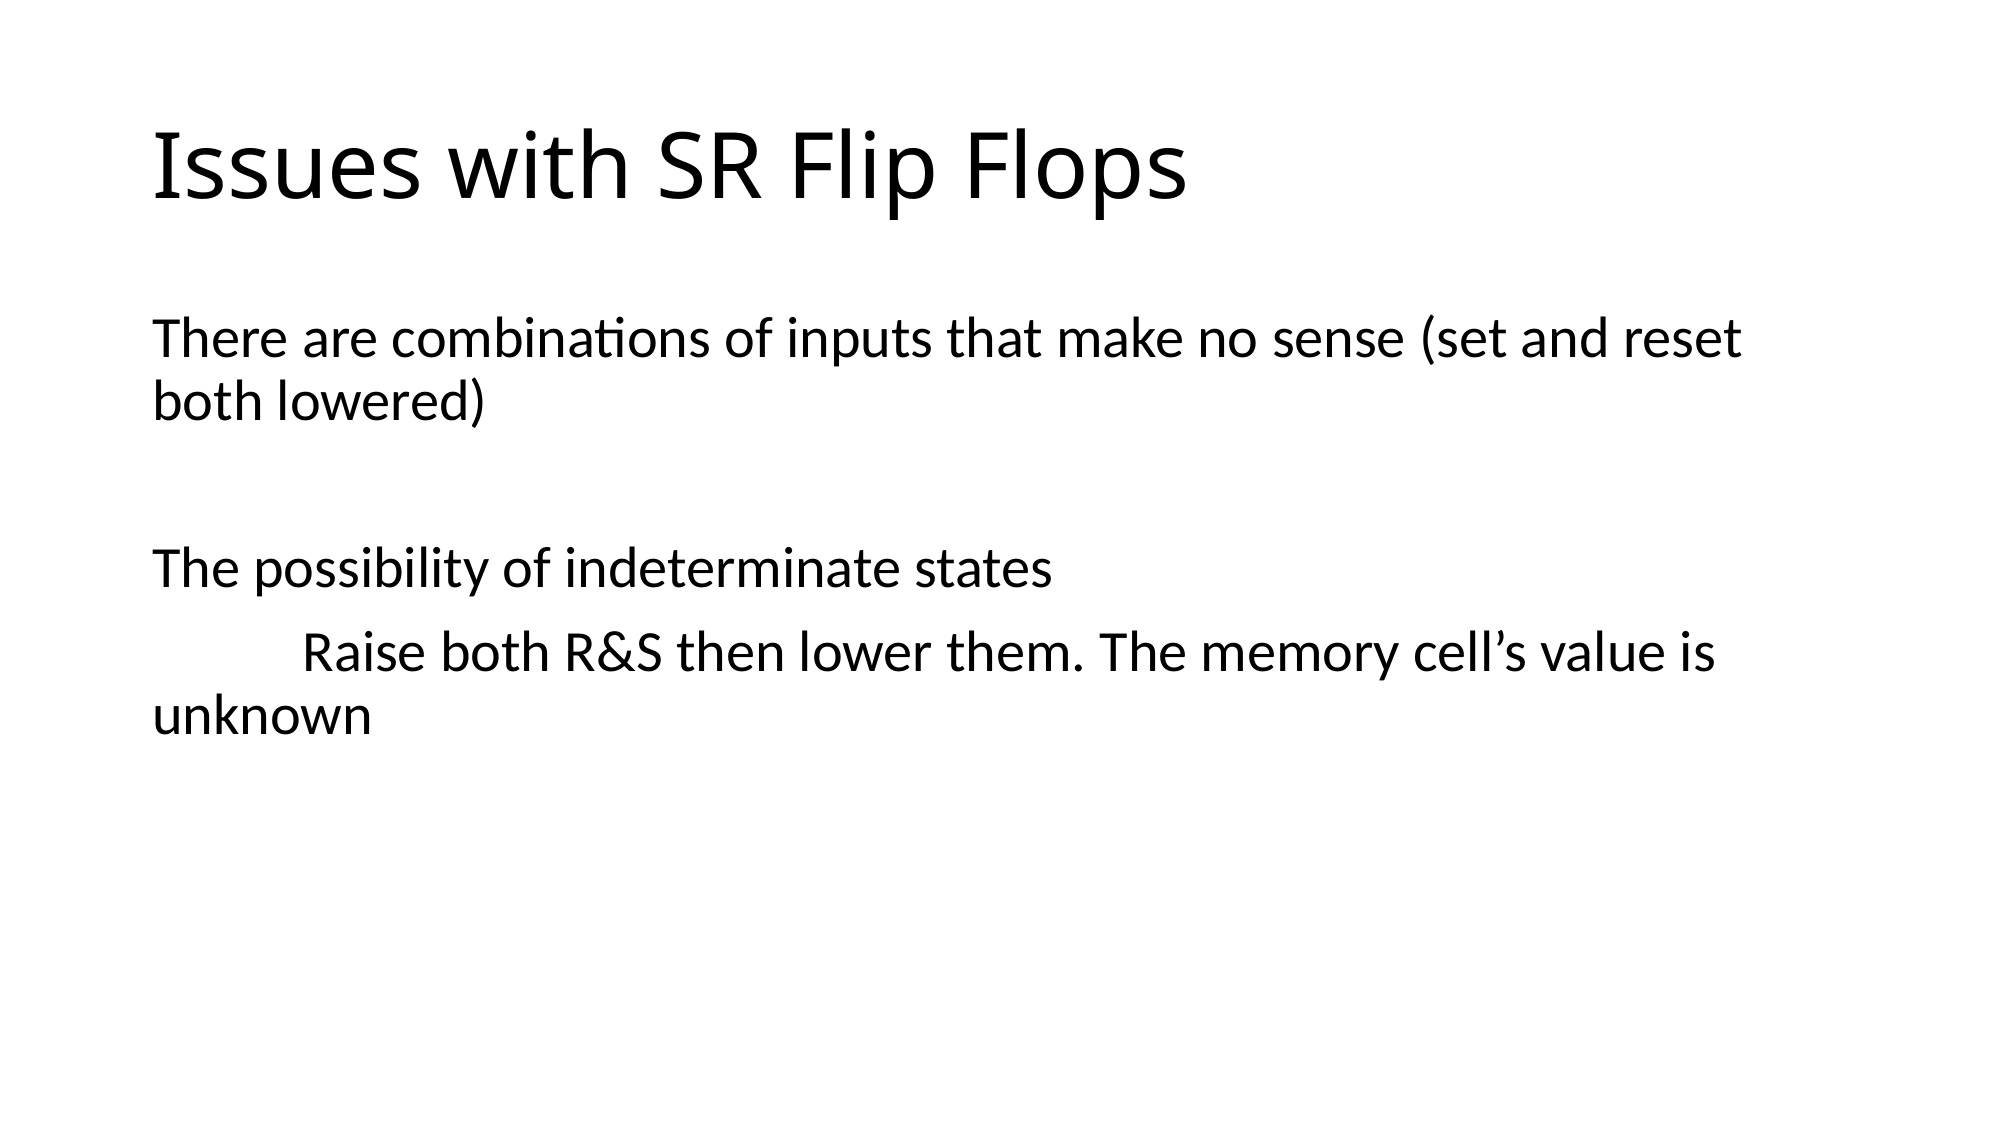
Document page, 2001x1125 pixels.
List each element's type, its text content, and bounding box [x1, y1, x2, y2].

list There are combinations of inputs that make no sense (set and reset both lowered) The possibility of indeterminate states Raise both R&S then lower them. The memory cell’s value is unknown [137, 299, 1863, 1014]
title Issues with SR Flip Flops [137, 59, 1863, 278]
